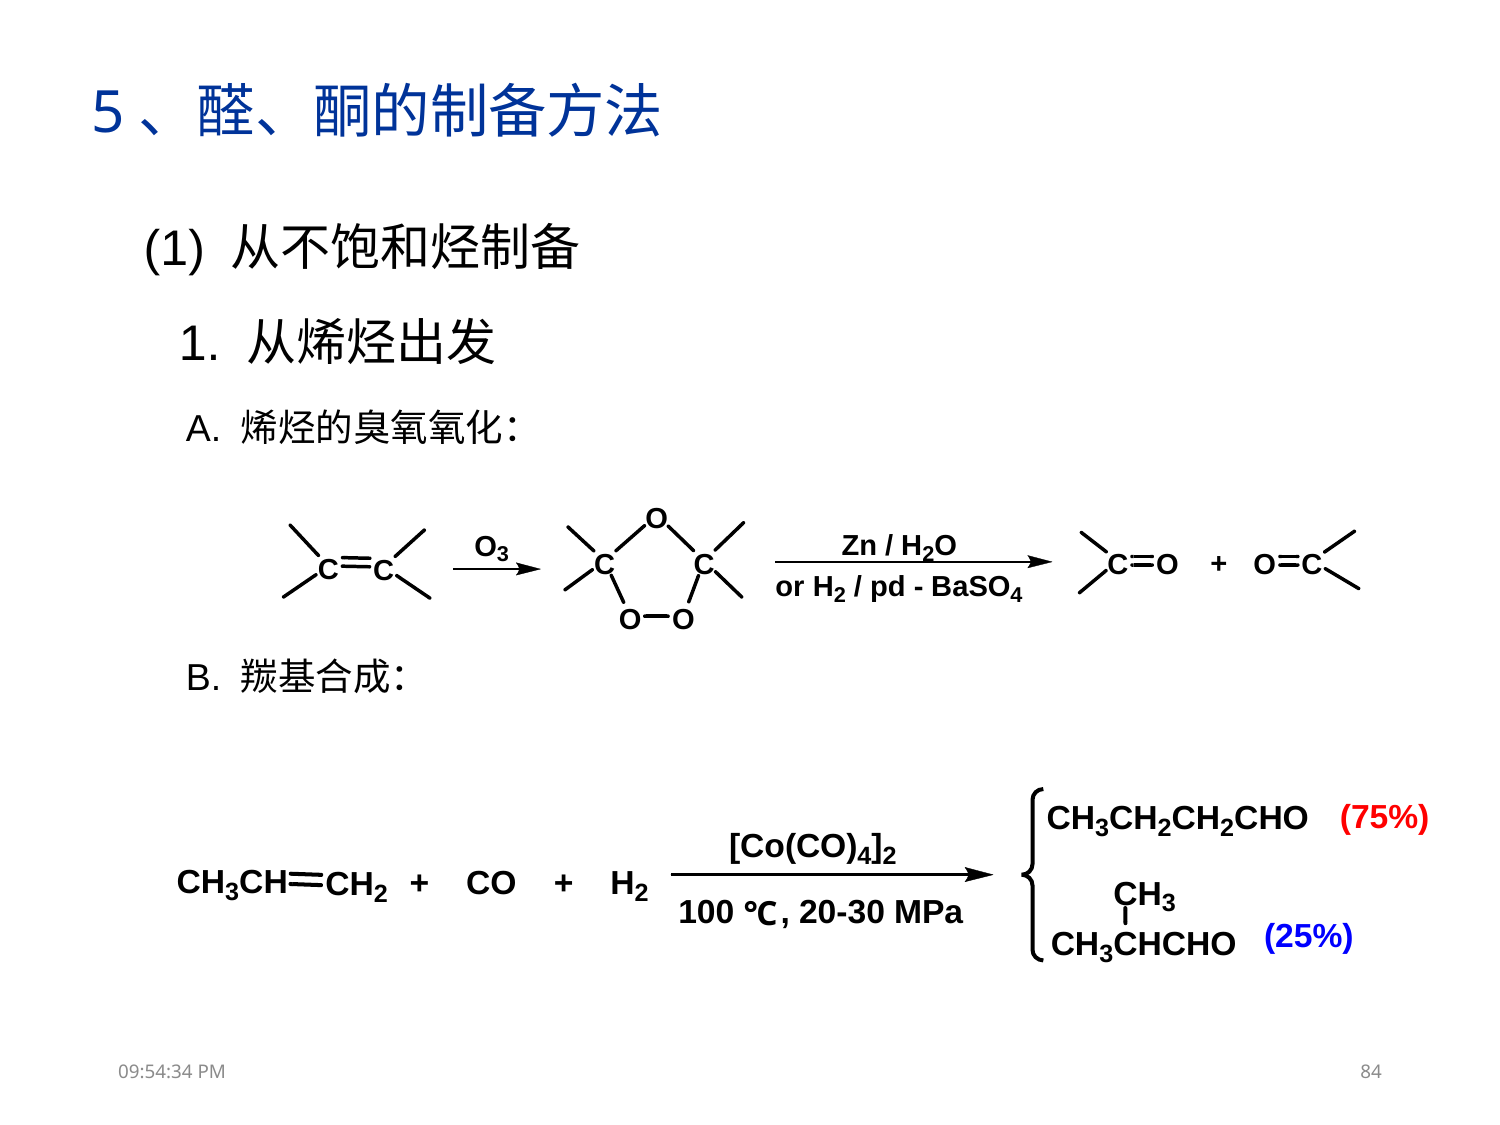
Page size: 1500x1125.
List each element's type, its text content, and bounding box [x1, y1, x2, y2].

text_box B. 羰基合成： [171, 645, 880, 705]
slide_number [103, 1042, 441, 1103]
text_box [171, 786, 1436, 974]
slide_number 84 [1059, 1042, 1397, 1103]
text_box A. 烯烃的臭氧氧化： [171, 397, 722, 457]
text_box 1. 从烯烃出发 [147, 302, 620, 378]
text_box (1) 从不饱和烃制备 [112, 207, 668, 283]
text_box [277, 503, 1365, 636]
text_box 5、醛、酮的制备方法 [76, 66, 732, 152]
